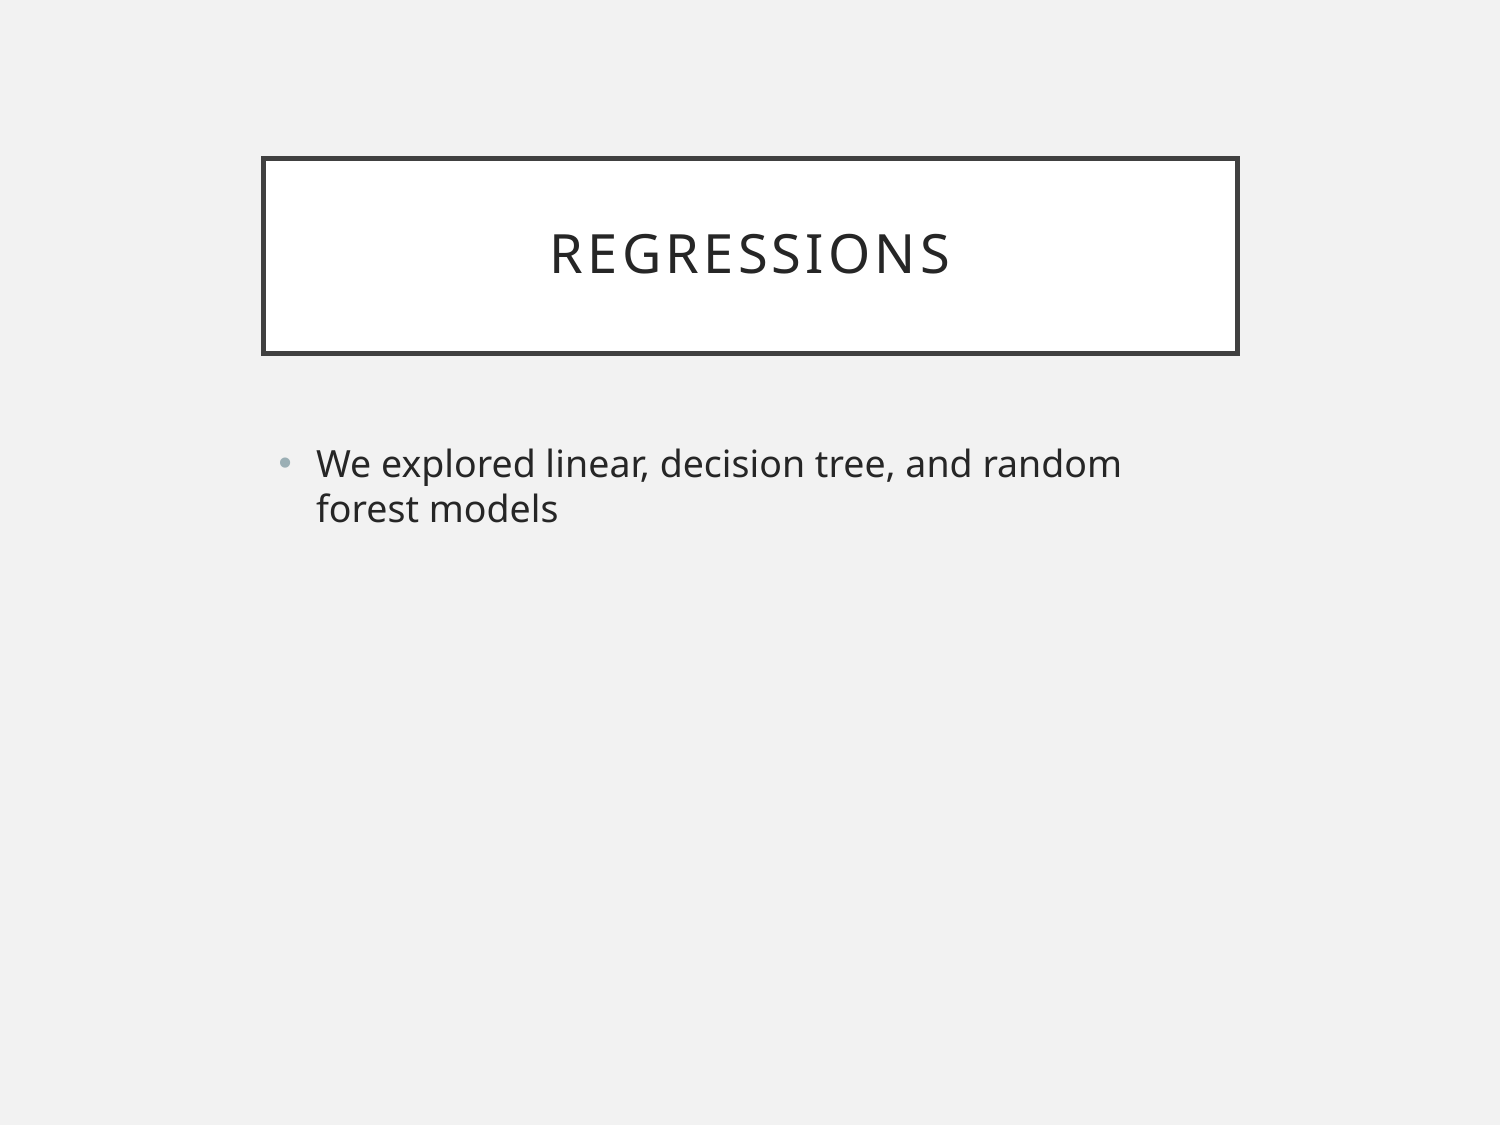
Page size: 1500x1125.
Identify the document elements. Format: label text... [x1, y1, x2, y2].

title Regressions [261, 156, 1240, 356]
list We explored linear, decision tree, and random forest models [263, 432, 1238, 942]
